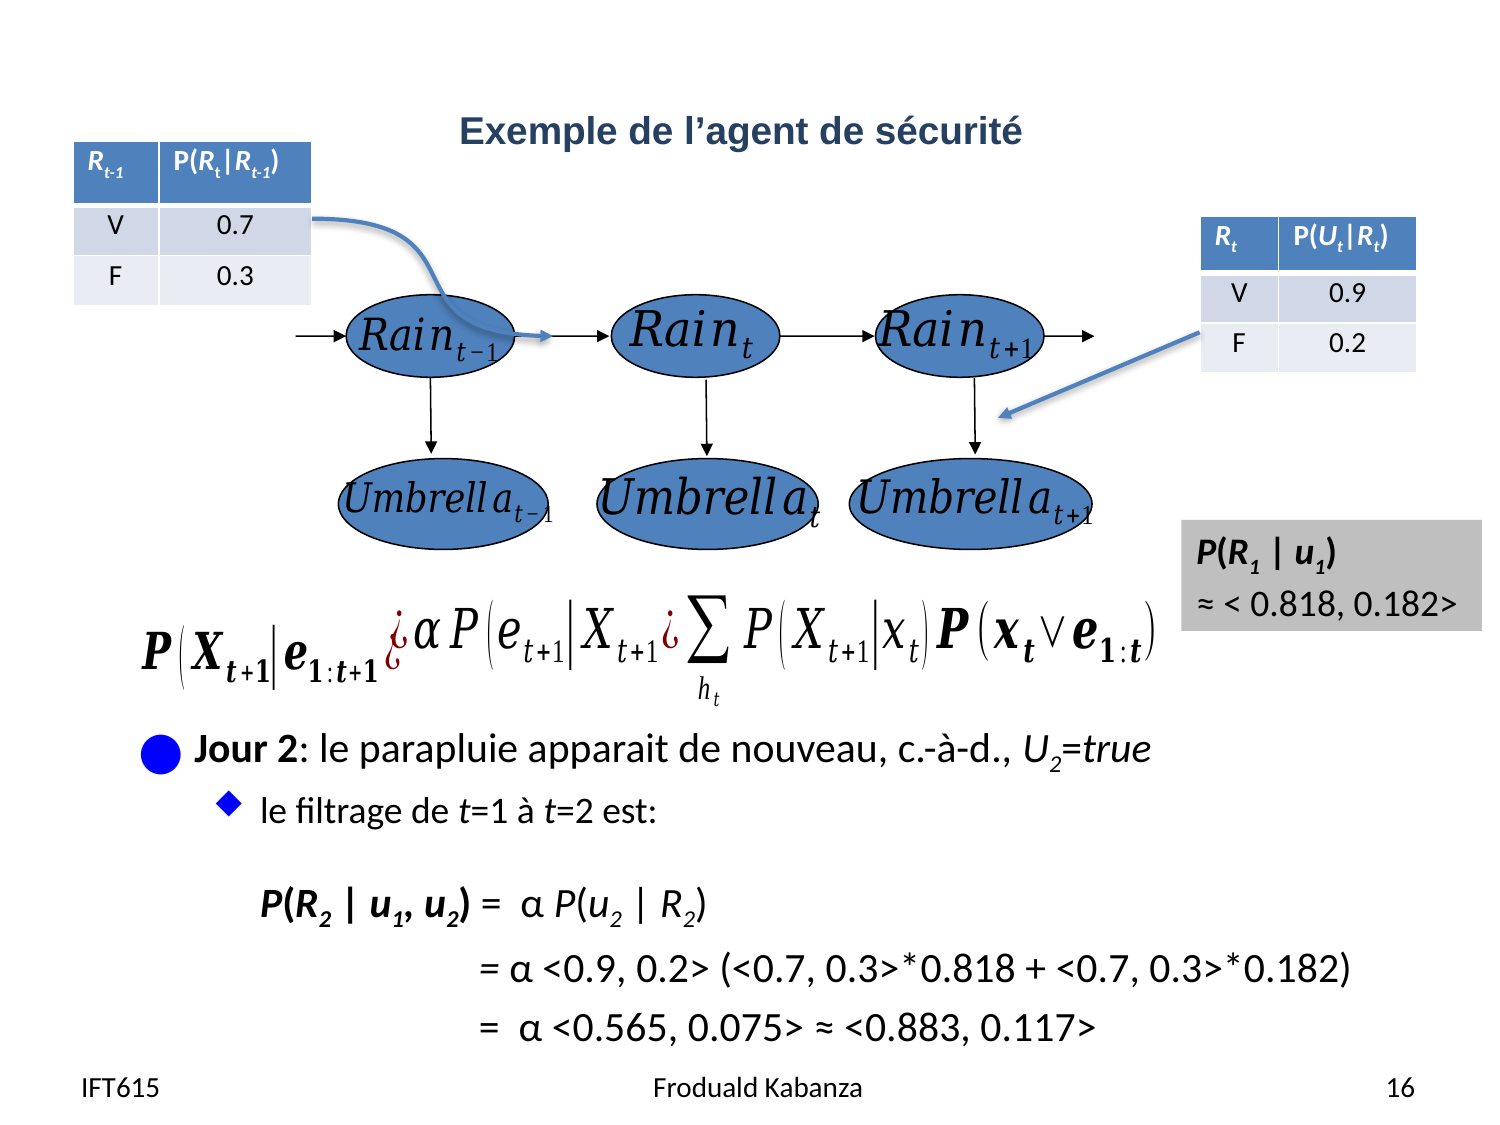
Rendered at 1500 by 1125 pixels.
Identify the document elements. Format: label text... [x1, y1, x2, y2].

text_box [875, 294, 1045, 378]
table_header Rt [1201, 217, 1278, 270]
table_cell F [1201, 324, 1278, 372]
table_cell F [74, 256, 158, 305]
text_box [345, 346, 515, 378]
table_cell 0.3 [160, 256, 306, 305]
footer Froduald Kabanza [520, 1056, 996, 1117]
text_box [968, 385, 982, 455]
text_box [700, 385, 713, 456]
text_box [557, 329, 606, 343]
table_cell 0.7 [160, 208, 311, 255]
table_header P(Rt|Rt-1) [160, 142, 311, 203]
text_box [424, 385, 438, 454]
text_box P(R1 | u1) ≈ < 0.818, 0.182> [1181, 519, 1482, 631]
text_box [596, 458, 822, 550]
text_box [311, 218, 554, 337]
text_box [849, 458, 1094, 550]
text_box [338, 458, 554, 550]
table_cell 0.2 [1279, 324, 1416, 372]
title Exemple de l’agent de sécurité [66, 13, 1417, 201]
slide_number IFT615 [66, 1056, 356, 1117]
slide_number 16 [1080, 1056, 1431, 1117]
text_box [785, 329, 870, 343]
table_header P(Ut|Rt) [1279, 217, 1416, 270]
table_cell V [74, 208, 158, 255]
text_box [611, 294, 781, 378]
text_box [997, 332, 1200, 419]
table_cell V [1201, 276, 1278, 322]
table_cell 0.9 [1279, 276, 1416, 322]
table_header Rt-1 [74, 142, 158, 203]
